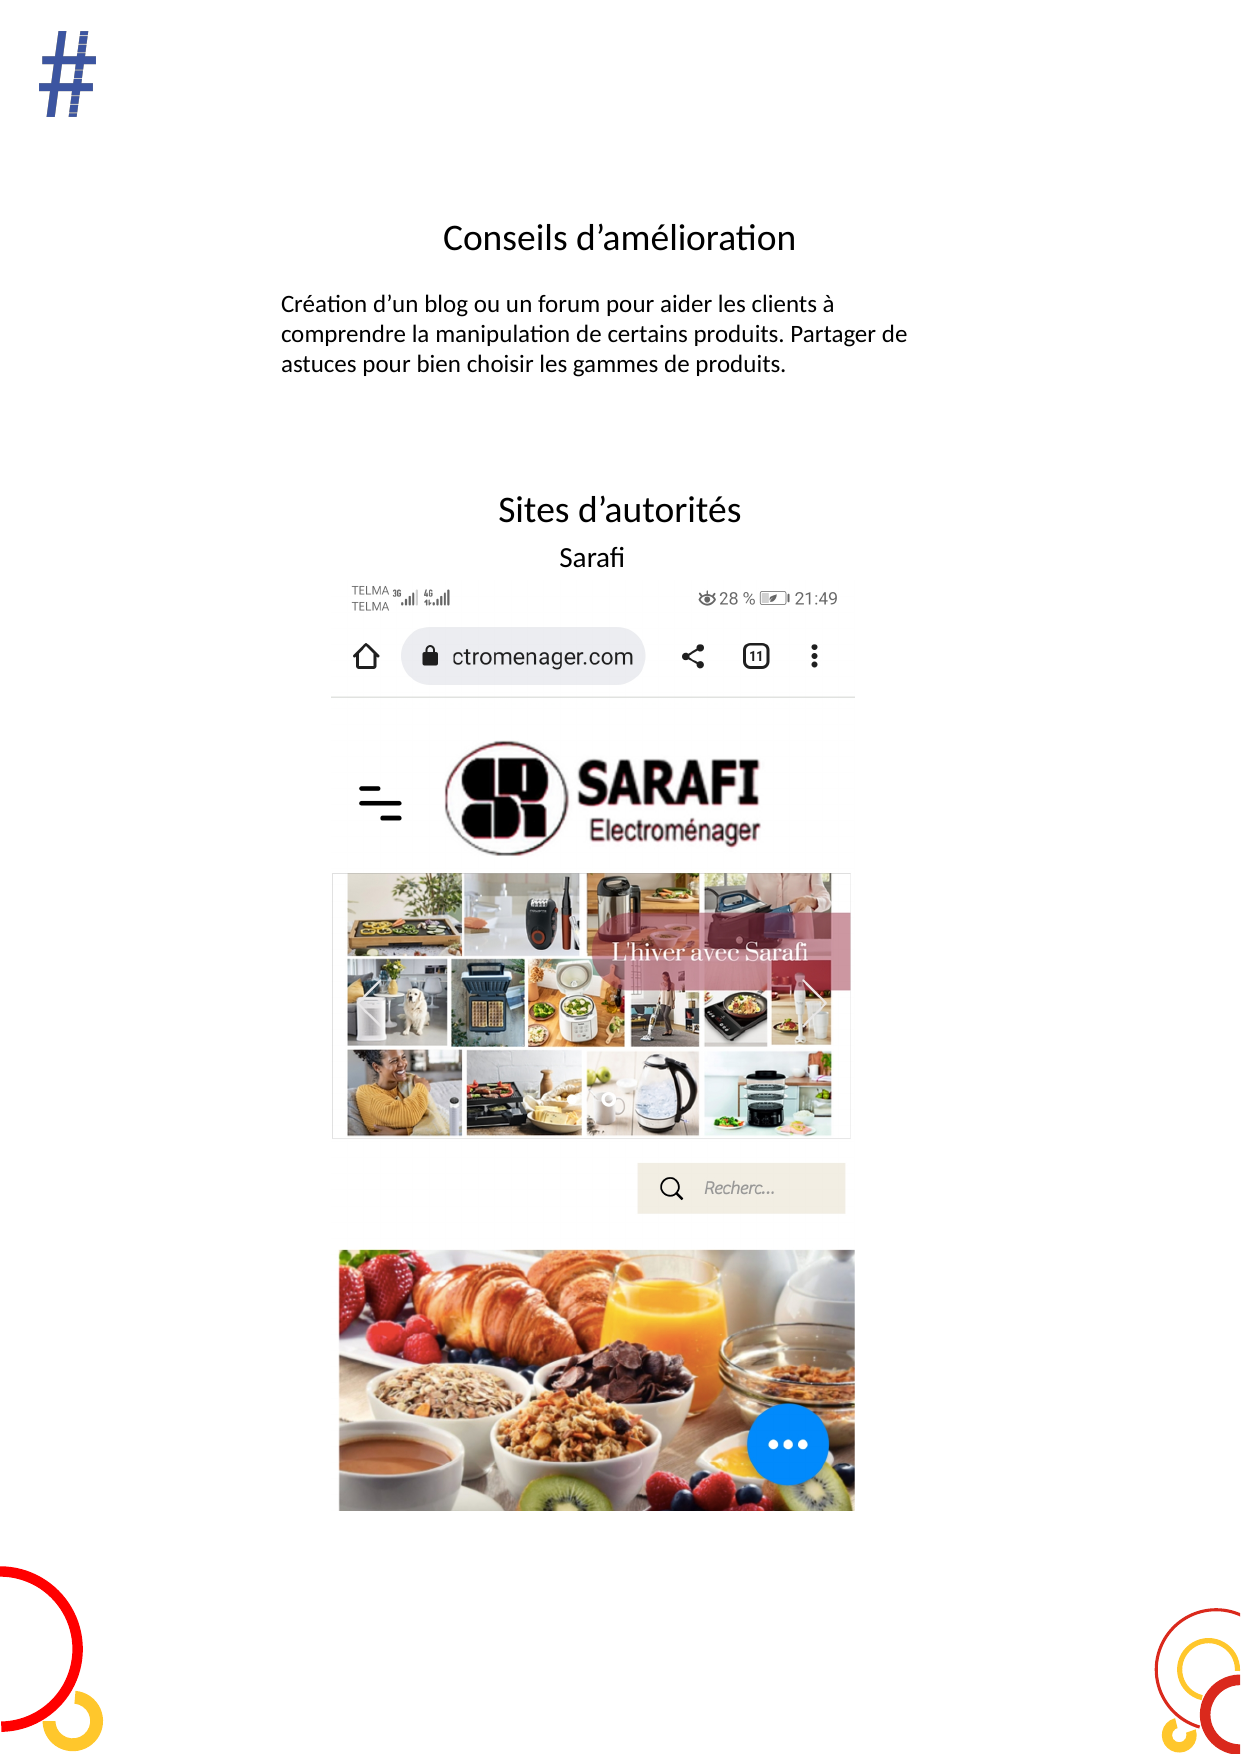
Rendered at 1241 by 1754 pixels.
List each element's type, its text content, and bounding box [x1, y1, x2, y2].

picture [39, 31, 96, 117]
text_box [0, 1566, 104, 1752]
text_box Conseils d’amélioration Création d’un blog ou un forum pour aider les clients à comprendre la manipulation de certains produits. Partager de astuces pour bien choisir les gammes de produits. [266, 205, 974, 385]
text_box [1154, 1608, 1241, 1754]
text_box Sites d’autorités [285, 477, 955, 538]
picture [331, 580, 855, 1511]
text_box Sarafi [504, 530, 681, 580]
